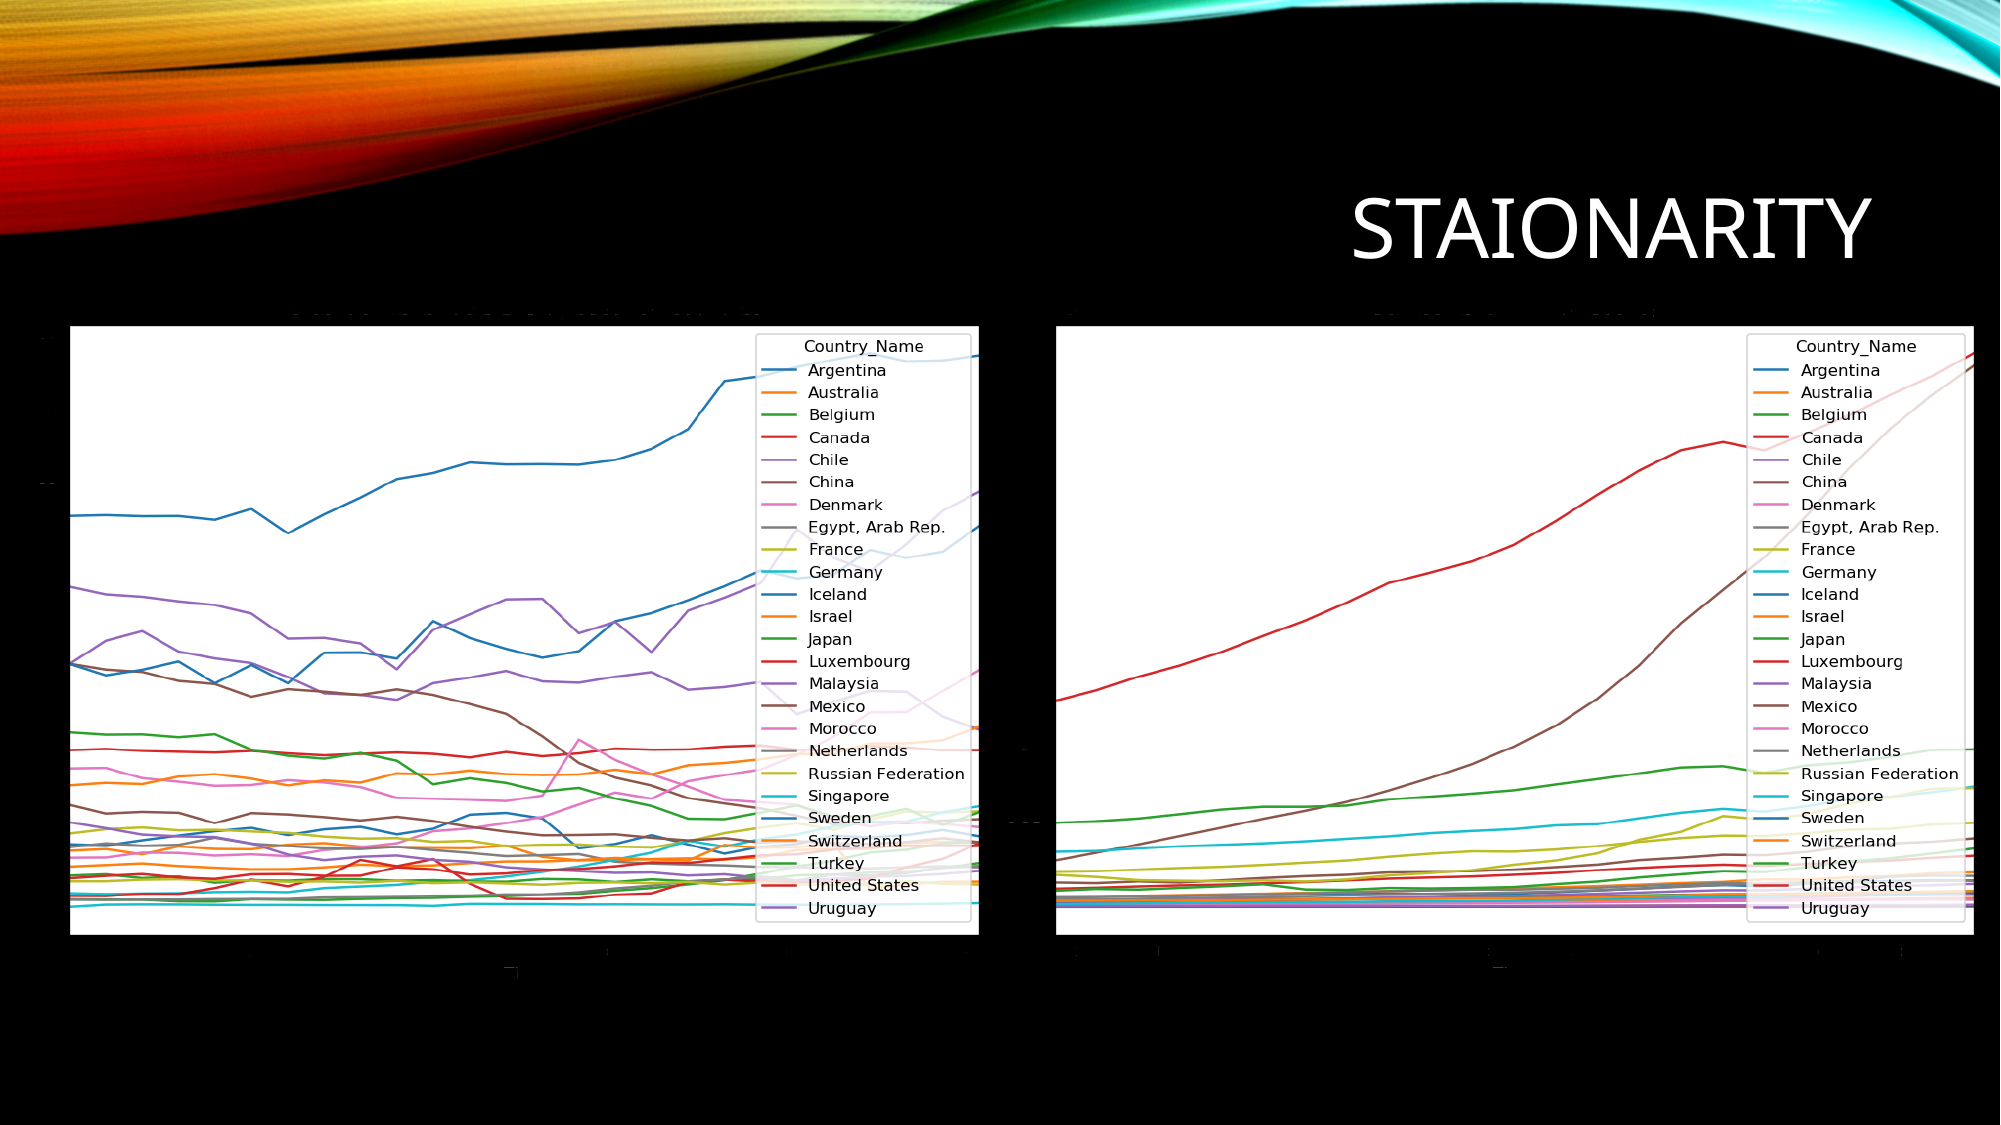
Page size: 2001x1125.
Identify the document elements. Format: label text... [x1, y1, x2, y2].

title Staionarity [474, 125, 1888, 290]
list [24, 290, 994, 992]
picture [0, 0, 2000, 237]
picture [994, 290, 1984, 992]
